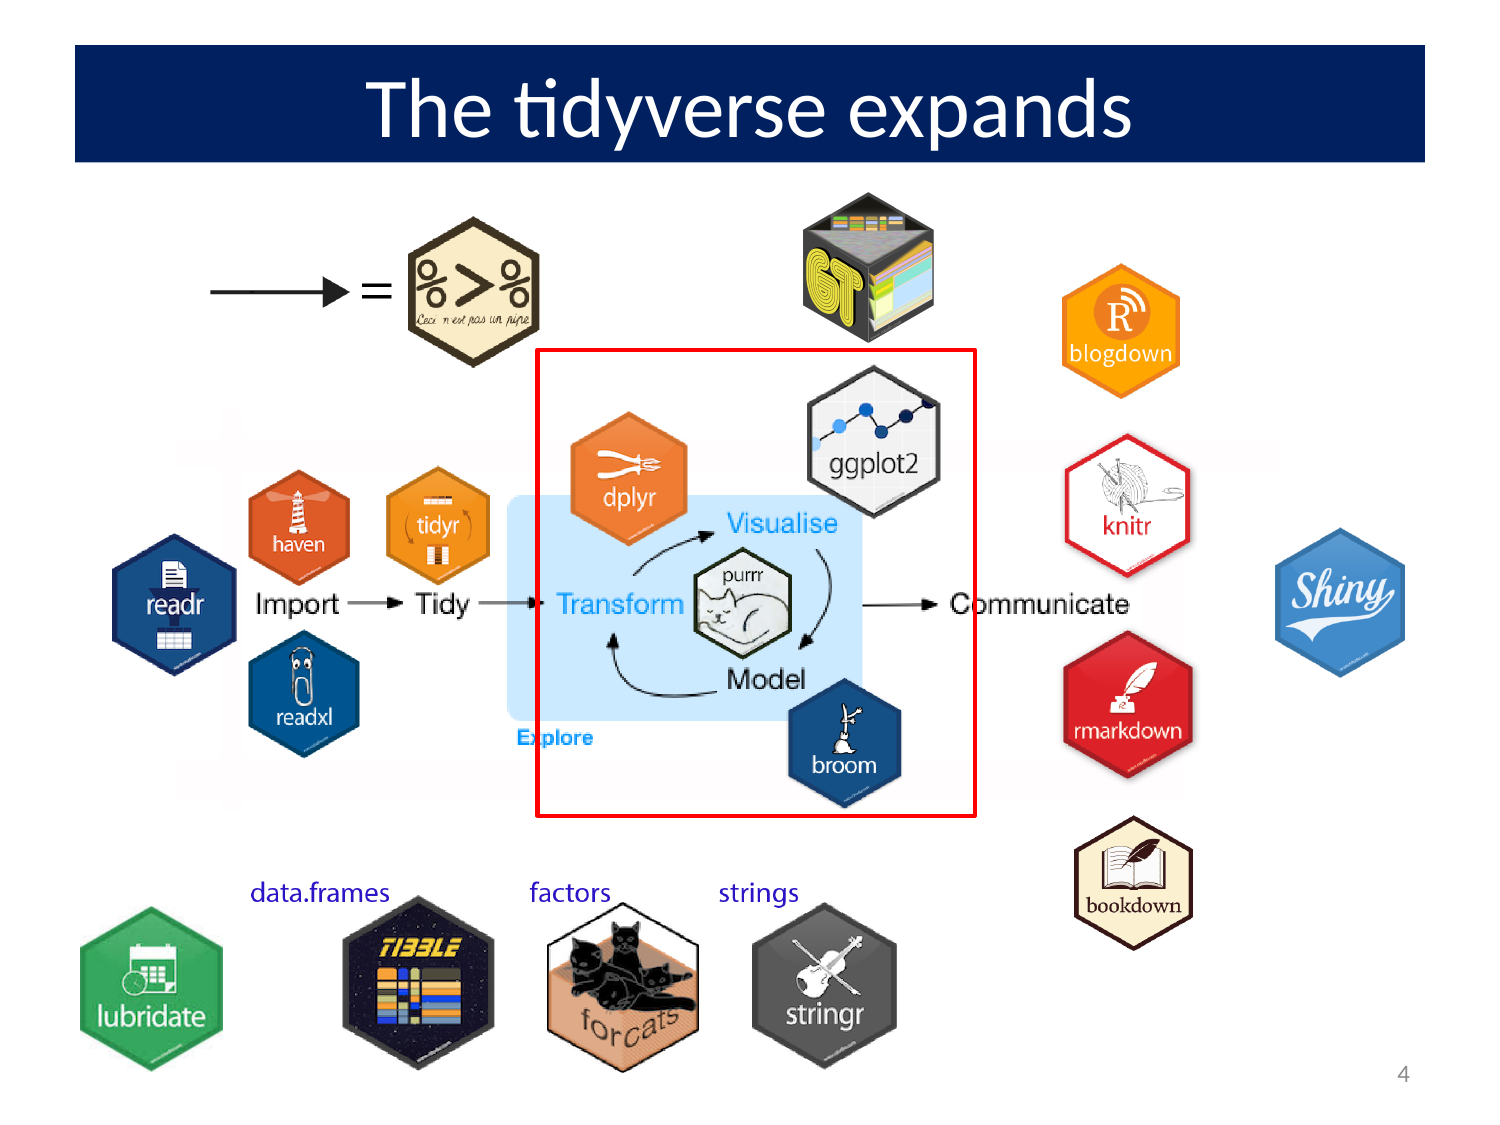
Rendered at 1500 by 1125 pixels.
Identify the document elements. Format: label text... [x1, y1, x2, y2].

picture [80, 192, 1405, 1073]
title The tidyverse expands [75, 45, 1425, 163]
slide_number 4 [1074, 1042, 1425, 1103]
